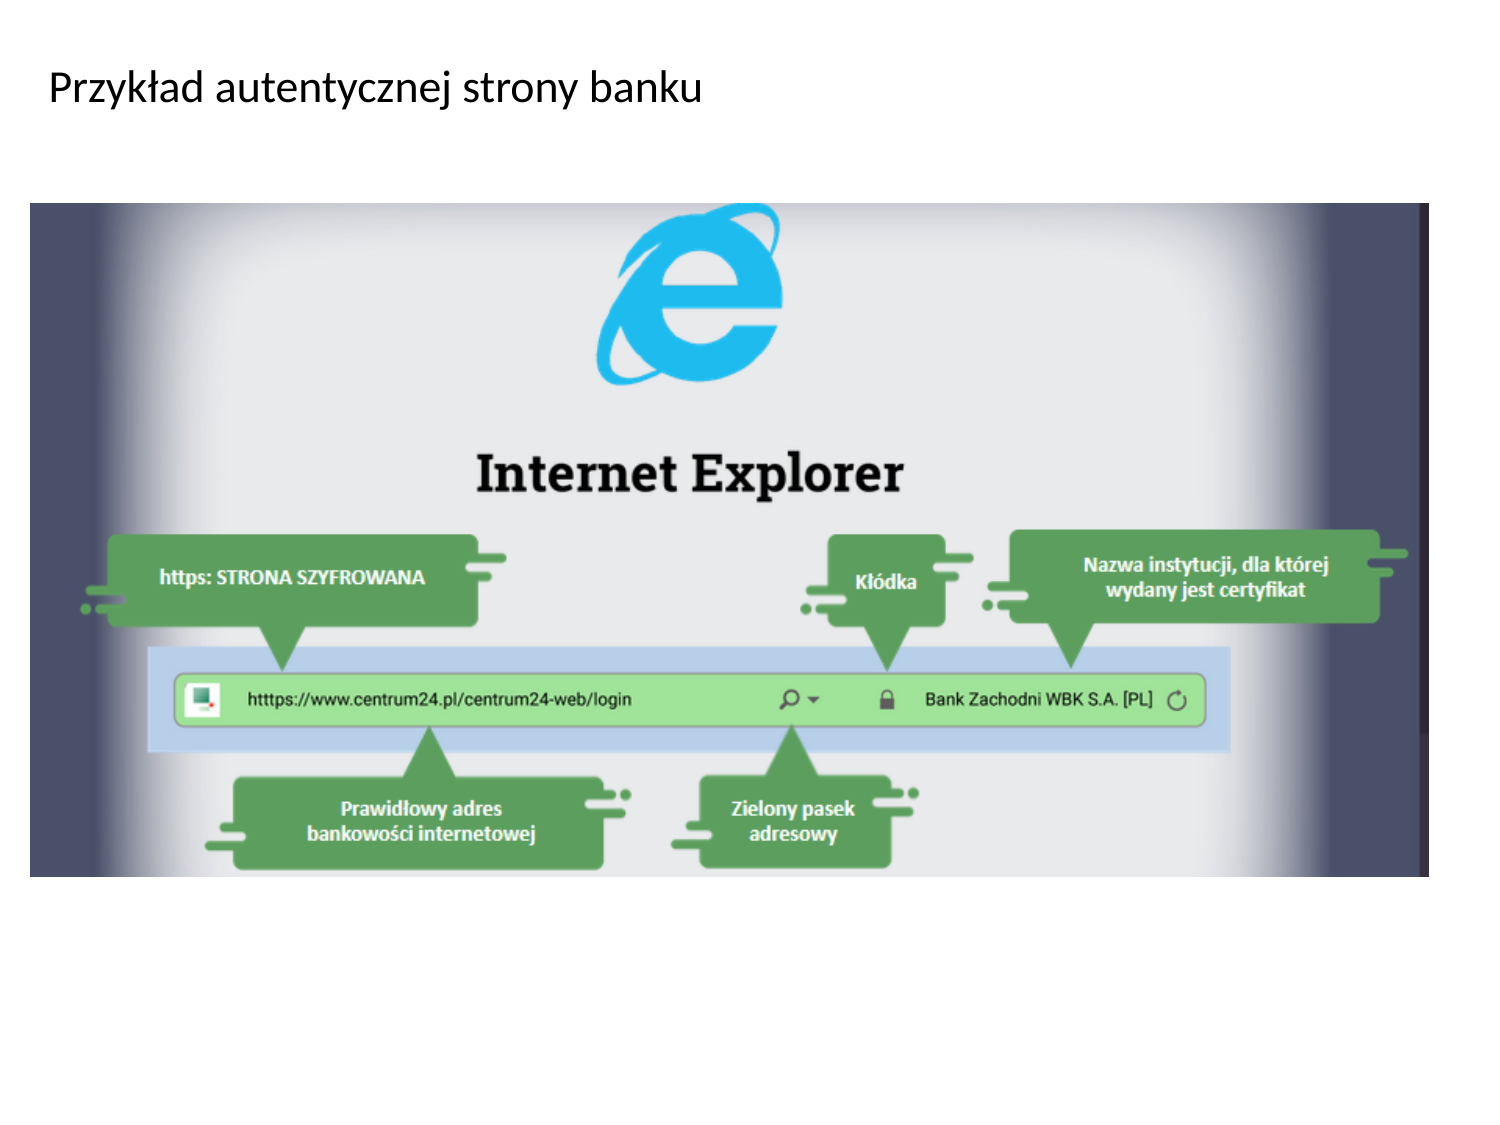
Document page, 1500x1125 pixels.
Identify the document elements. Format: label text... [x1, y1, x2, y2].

text_box Przykład autentycznej strony banku [33, 48, 1425, 128]
picture [29, 203, 1429, 878]
